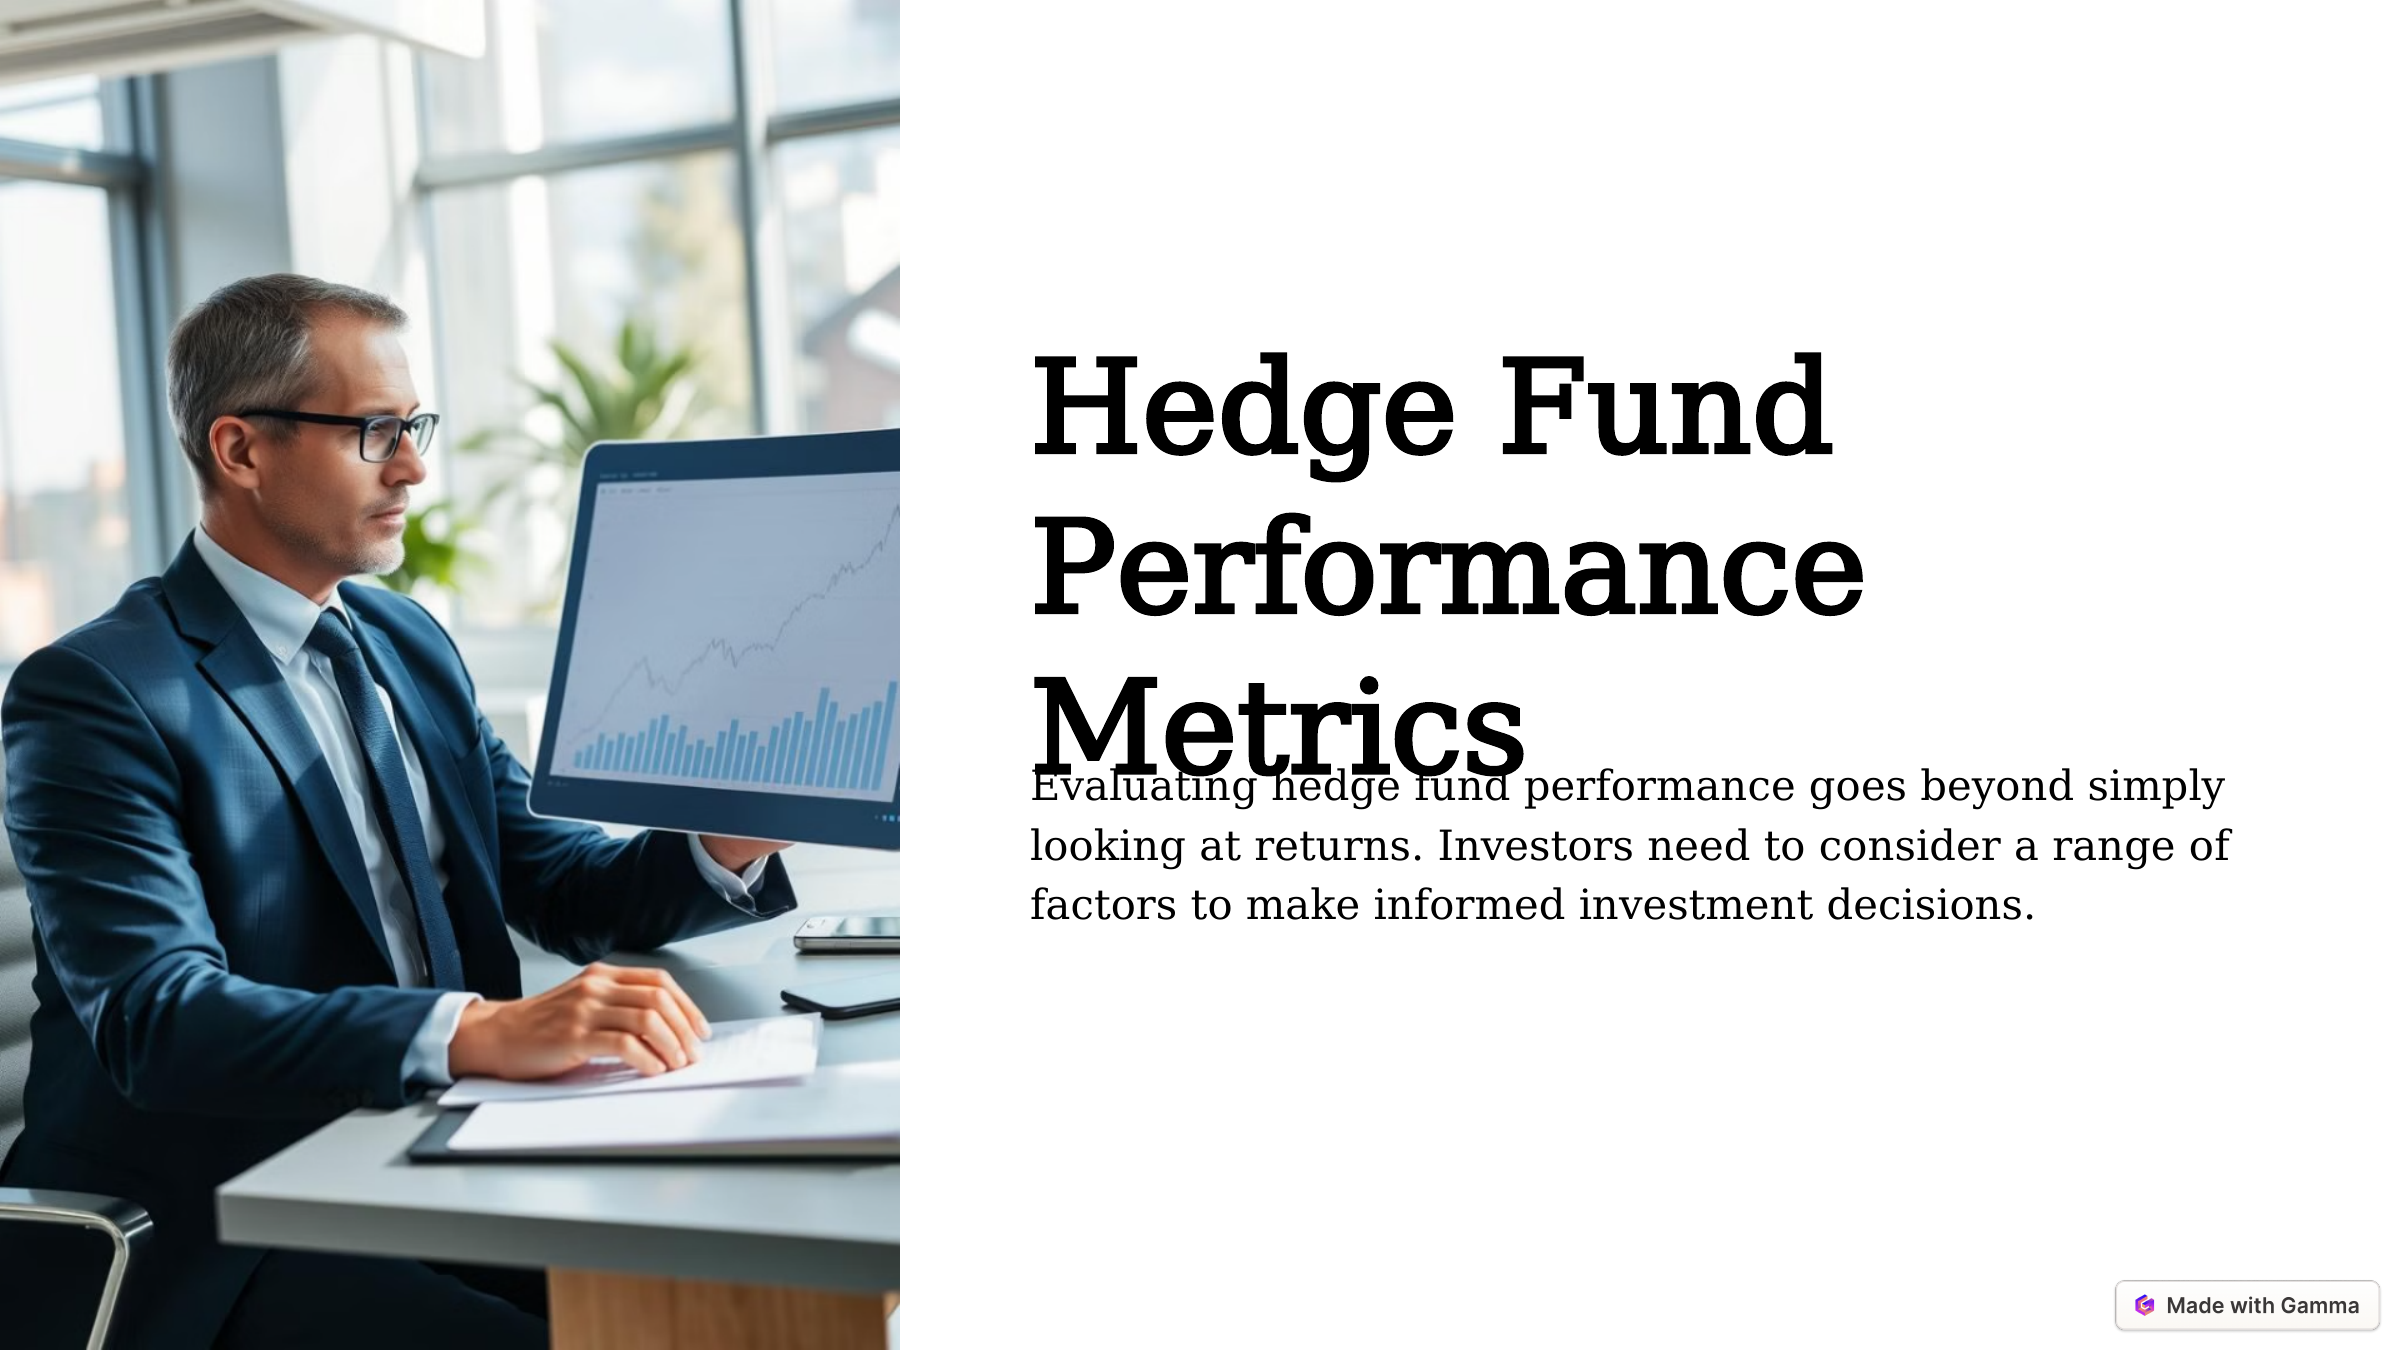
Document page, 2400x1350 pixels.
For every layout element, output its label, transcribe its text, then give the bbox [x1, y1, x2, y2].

text_box Evaluating hedge fund performance goes beyond simply looking at returns. Investors need to consider a range of factors to make informed investment decisions. [1030, 749, 2270, 929]
picture [0, 0, 900, 1350]
text_box Hedge Fund Performance Metrics [1030, 317, 2270, 749]
picture [2106, 1271, 2389, 1339]
